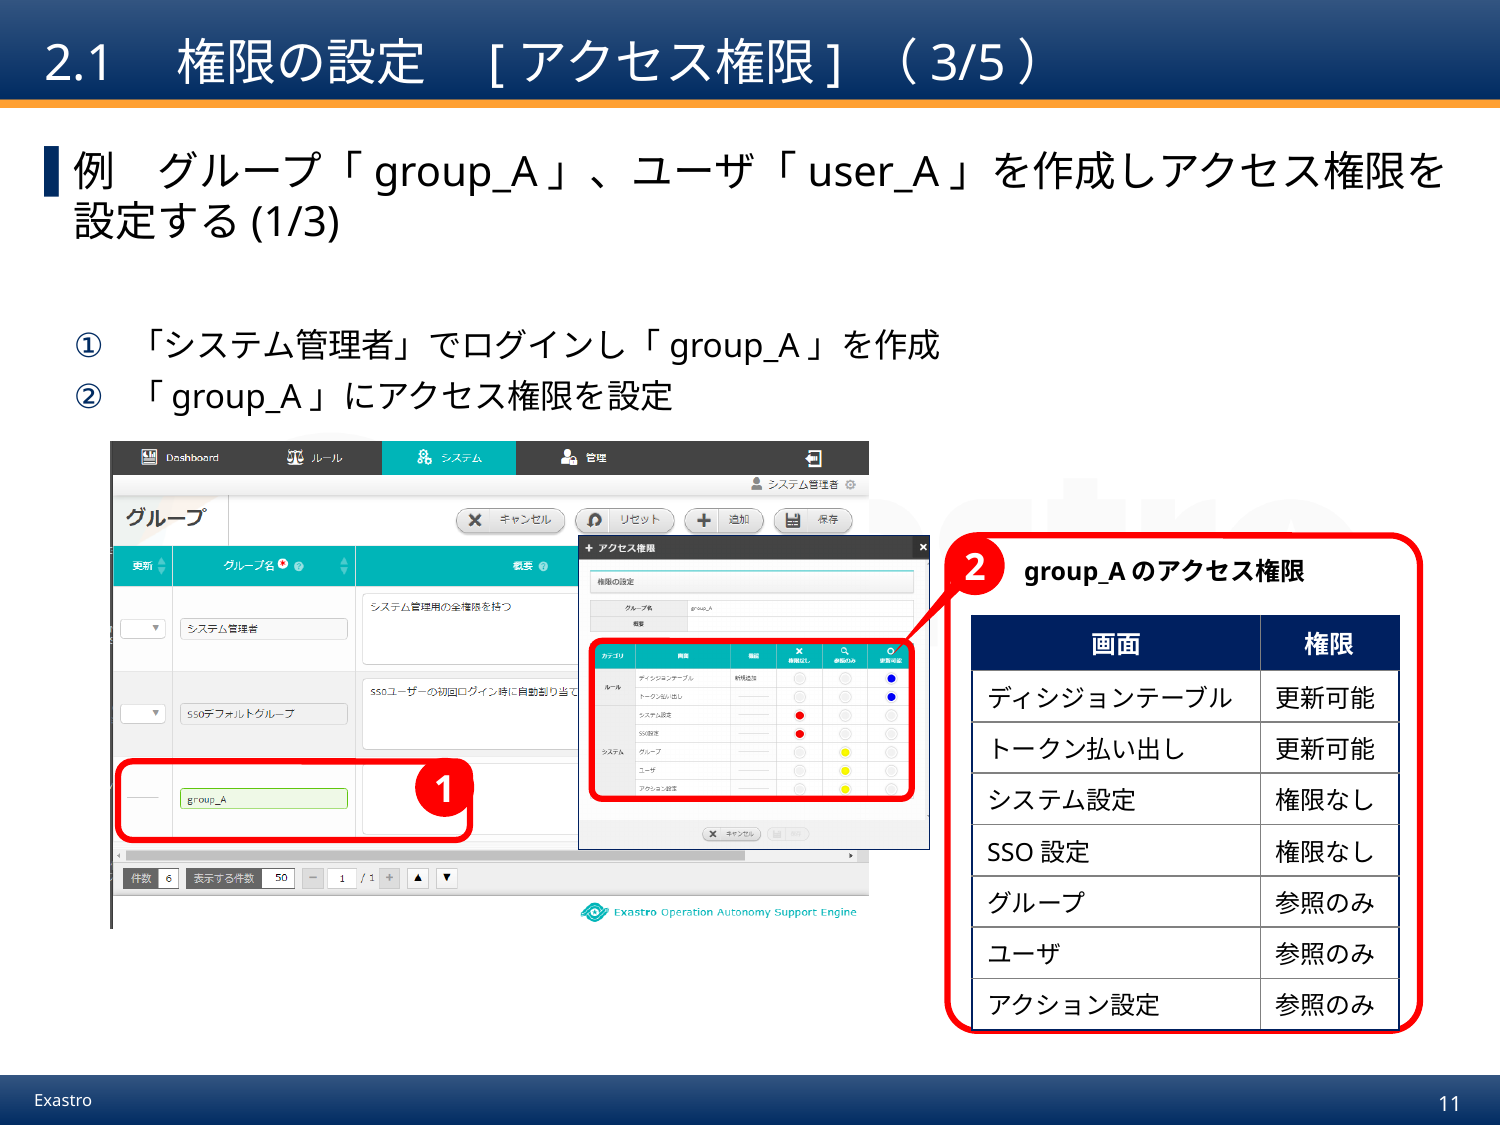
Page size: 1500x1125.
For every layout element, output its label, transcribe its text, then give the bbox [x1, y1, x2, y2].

table_header 権限 [1261, 616, 1398, 670]
table_header 画面 [973, 616, 1260, 670]
table_cell グループ [973, 877, 1260, 926]
table_cell 参照のみ [1261, 877, 1398, 926]
picture [0, 0, 1500, 1125]
text_box group_Aのアクセス権限 [947, 535, 1420, 1031]
table_cell 参照のみ [1261, 928, 1398, 978]
table_cell 権限なし [1261, 774, 1398, 824]
table_cell SSO設定 [973, 825, 1260, 875]
title 2.1 権限の設定 [アクセス権限] （3/5） [29, 18, 1471, 96]
text_box 2 [935, 536, 1005, 615]
table_cell ディシジョンテーブル [973, 671, 1260, 721]
table_cell トークン払い出し [973, 723, 1260, 772]
table_cell アクション設定 [973, 979, 1260, 1029]
table_cell 更新可能 [1261, 723, 1398, 772]
table_cell ユーザ [973, 928, 1260, 978]
table_cell 更新可能 [1261, 671, 1398, 721]
table_cell システム設定 [973, 774, 1260, 824]
table_cell 参照のみ [1261, 979, 1398, 1029]
list 例 グループ「group_A」、ユーザ「user_A」を作成しアクセス権限を設定する(1/3) 「システム管理者」でログインし「group_A」を作成 「group_A」にアクセス権限を設定 [29, 137, 1471, 1059]
table_cell 権限なし [1261, 825, 1398, 875]
